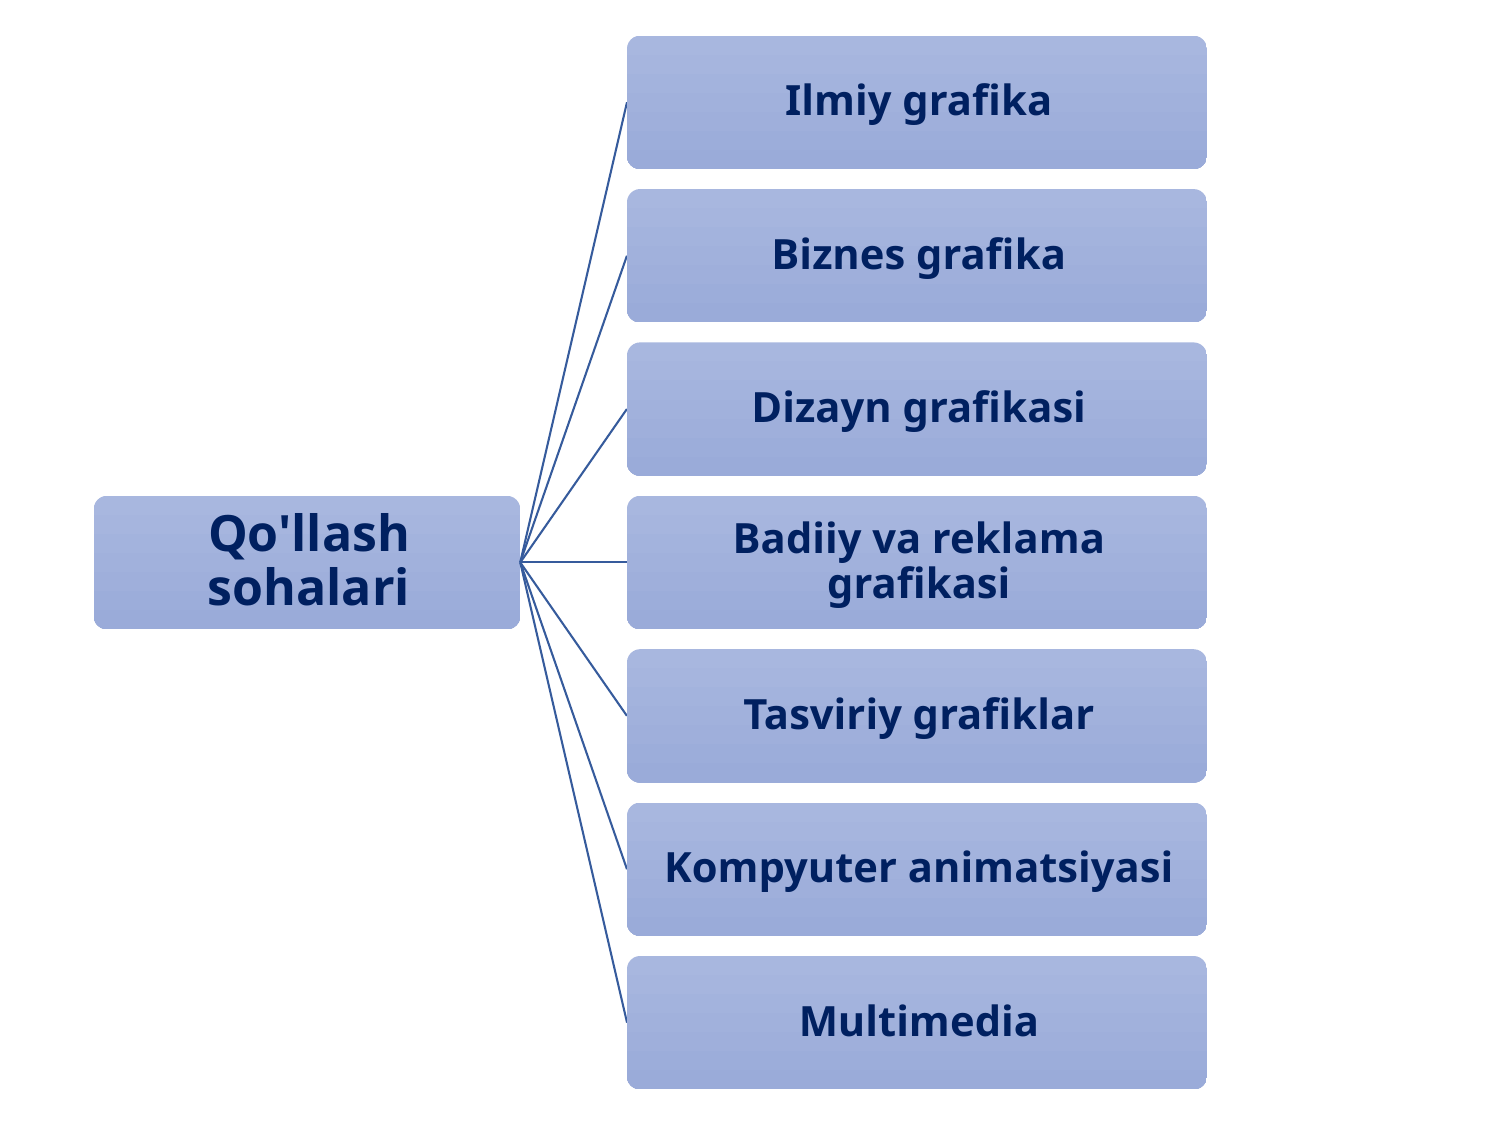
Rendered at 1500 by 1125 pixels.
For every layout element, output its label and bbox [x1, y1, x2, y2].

text_box [81, 35, 1219, 1090]
